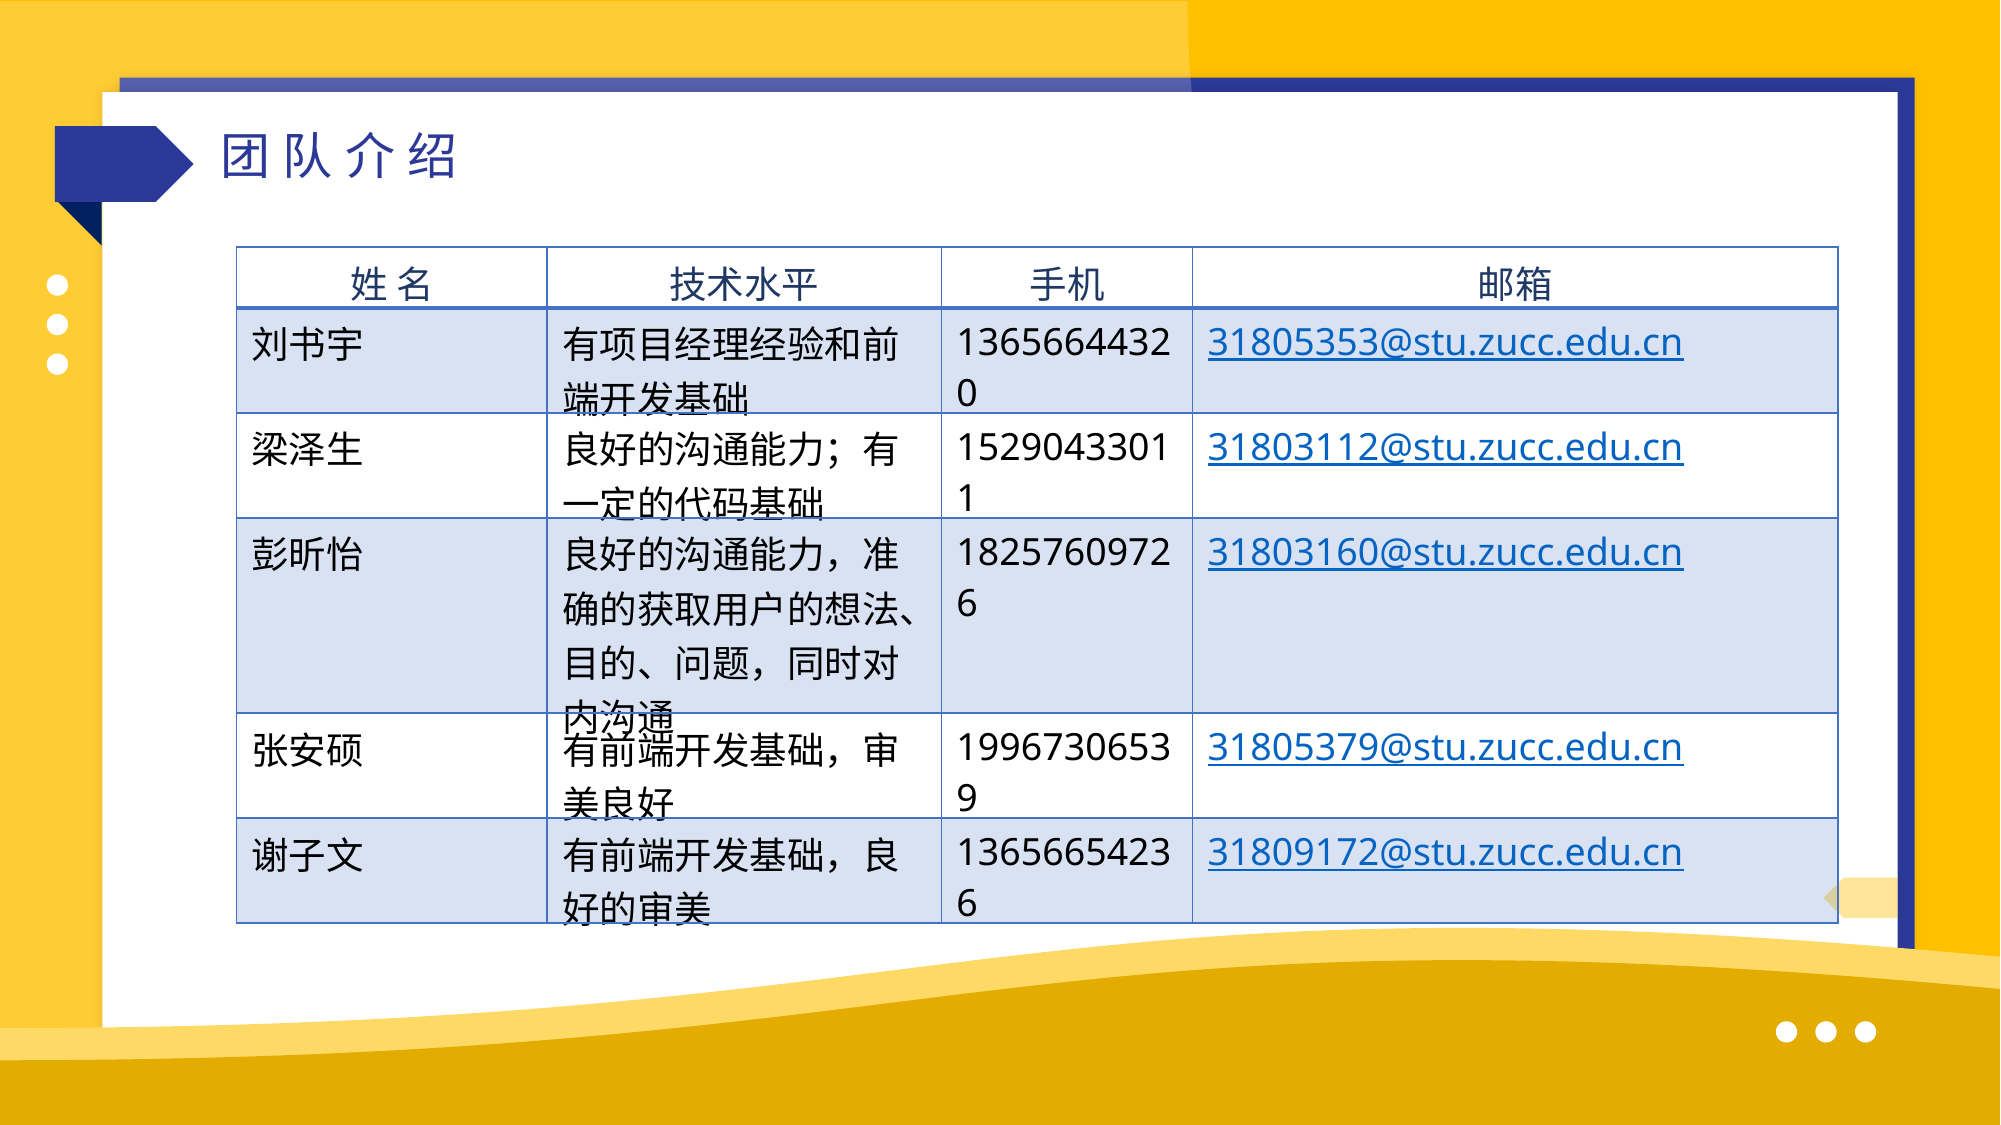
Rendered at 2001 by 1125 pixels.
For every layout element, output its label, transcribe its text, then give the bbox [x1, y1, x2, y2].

table_header 邮箱 [1193, 248, 1837, 306]
table_cell 13656654236 [942, 819, 1192, 922]
table_cell 良好的沟通能力，准确的获取用户的想法、目的、问题，同时对内沟通 [548, 519, 941, 712]
table_cell 张安硕 [237, 714, 546, 817]
table_cell 19967306539 [942, 714, 1192, 817]
table_cell 有项目经理经验和前端开发基础 [548, 310, 941, 412]
table_cell 13656644320 [942, 310, 1192, 412]
text_box 团队介绍 [205, 117, 473, 192]
table_cell 梁泽生 [237, 414, 546, 517]
table_cell 18257609726 [942, 519, 1192, 712]
table_cell 31803160@stu.zucc.edu.cn [1193, 519, 1837, 712]
table_cell 谢子文 [237, 819, 546, 922]
table_cell 良好的沟通能力；有一定的代码基础 [548, 414, 941, 517]
table_header 姓 名 [237, 248, 546, 306]
table_cell 31803112@stu.zucc.edu.cn [1193, 414, 1837, 517]
table_cell 15290433011 [942, 414, 1192, 517]
table_cell 有前端开发基础，良好的审美 [548, 819, 941, 922]
table_cell 31805379@stu.zucc.edu.cn [1193, 714, 1837, 817]
table_cell 31809172@stu.zucc.edu.cn [1193, 819, 1837, 922]
table_cell 有前端开发基础，审美良好 [548, 714, 941, 817]
table_cell 彭昕怡 [237, 519, 546, 712]
table_cell 31805353@stu.zucc.edu.cn [1193, 310, 1837, 412]
table_header 手机 [942, 248, 1192, 306]
table_cell 刘书宇 [237, 310, 546, 412]
table_header 技术水平 [548, 248, 941, 306]
